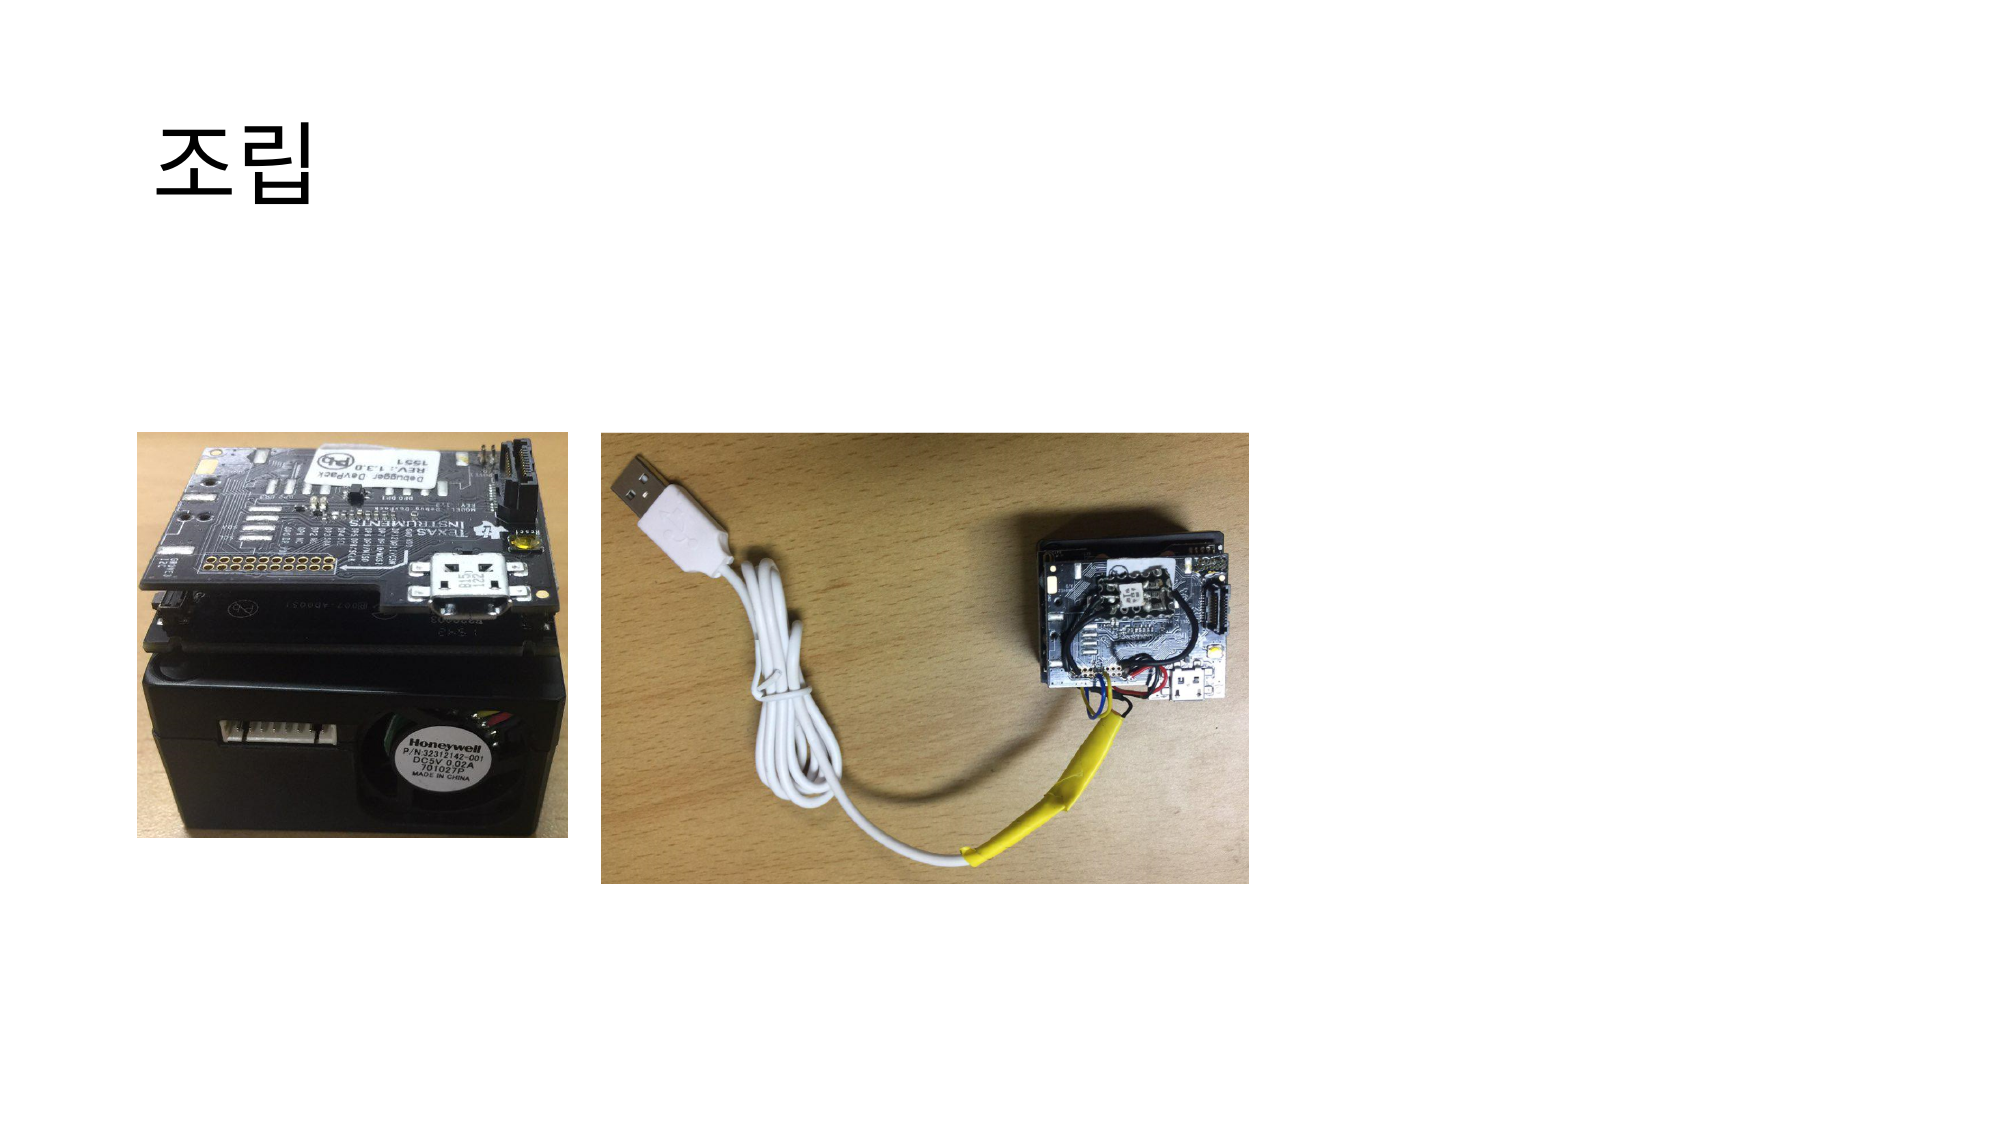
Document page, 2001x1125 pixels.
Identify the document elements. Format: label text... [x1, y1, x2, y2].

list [137, 432, 568, 838]
picture [601, 333, 1249, 982]
title 조립 [137, 59, 1863, 278]
